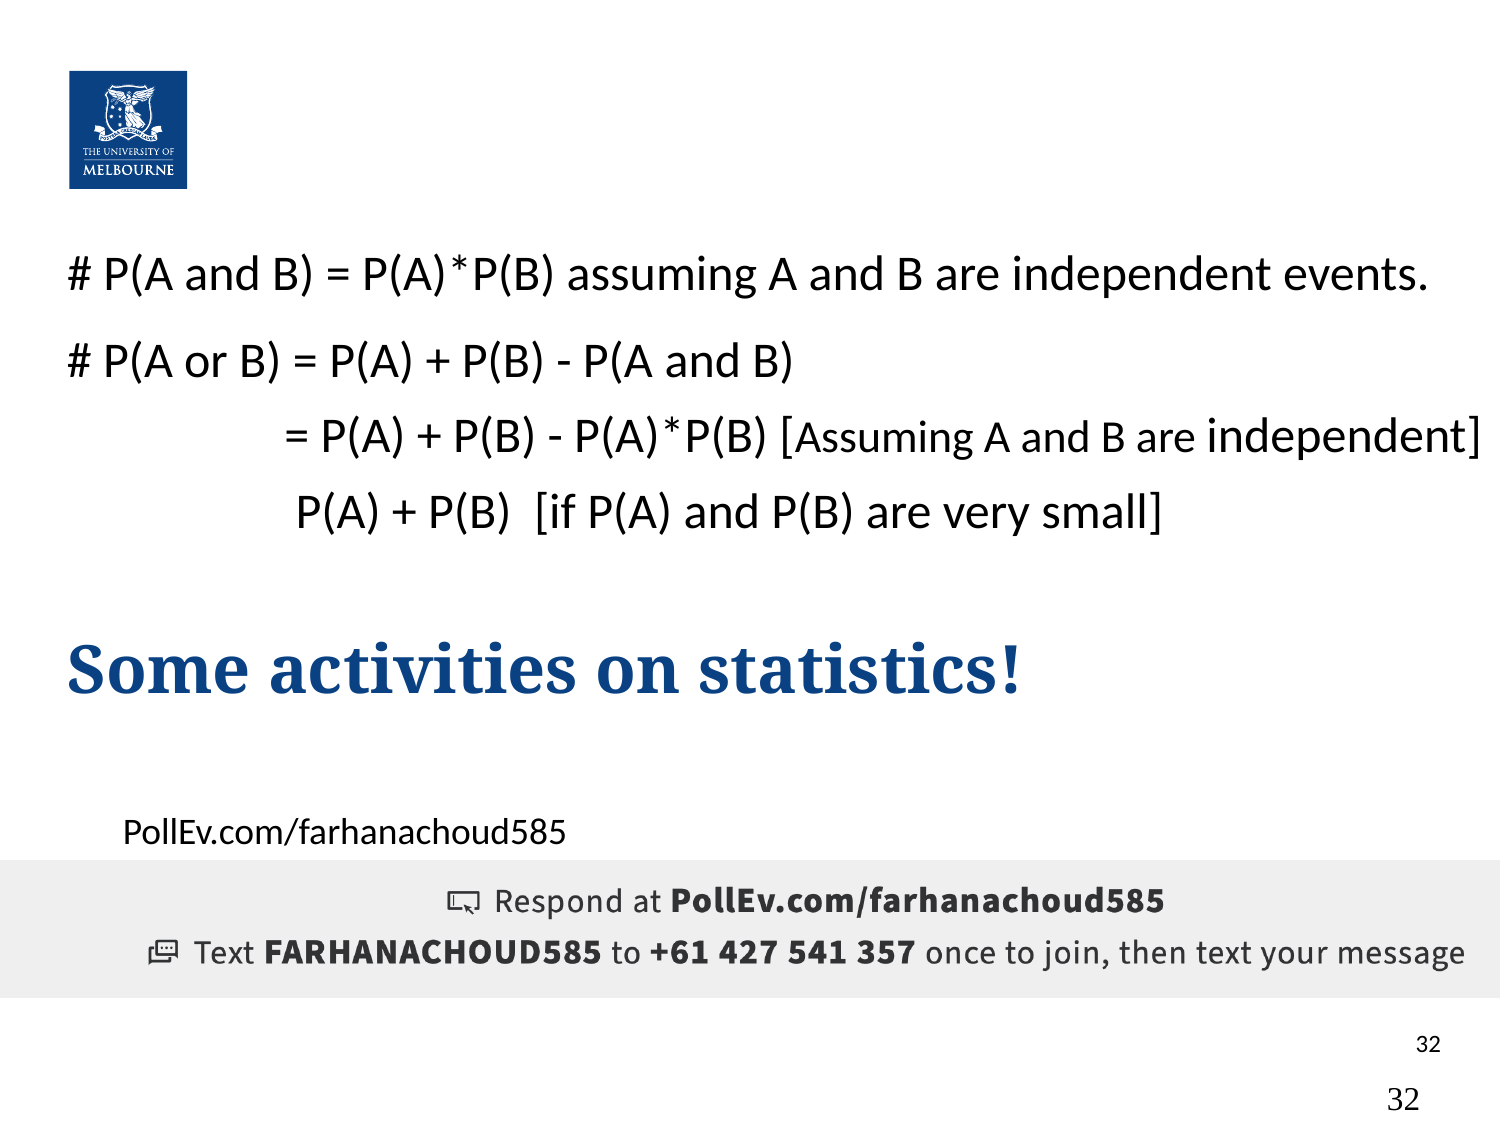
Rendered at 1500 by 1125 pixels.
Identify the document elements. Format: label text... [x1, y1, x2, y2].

text_box PollEv.com/farhanachoud585 [108, 799, 583, 860]
picture [0, 860, 1500, 1013]
slide_number 32 [1348, 1013, 1442, 1073]
text_box # P(A and B) = P(A)*P(B) assuming A and B are independent events. [52, 232, 1500, 716]
text_box Some activities on statistics! [52, 612, 1327, 716]
